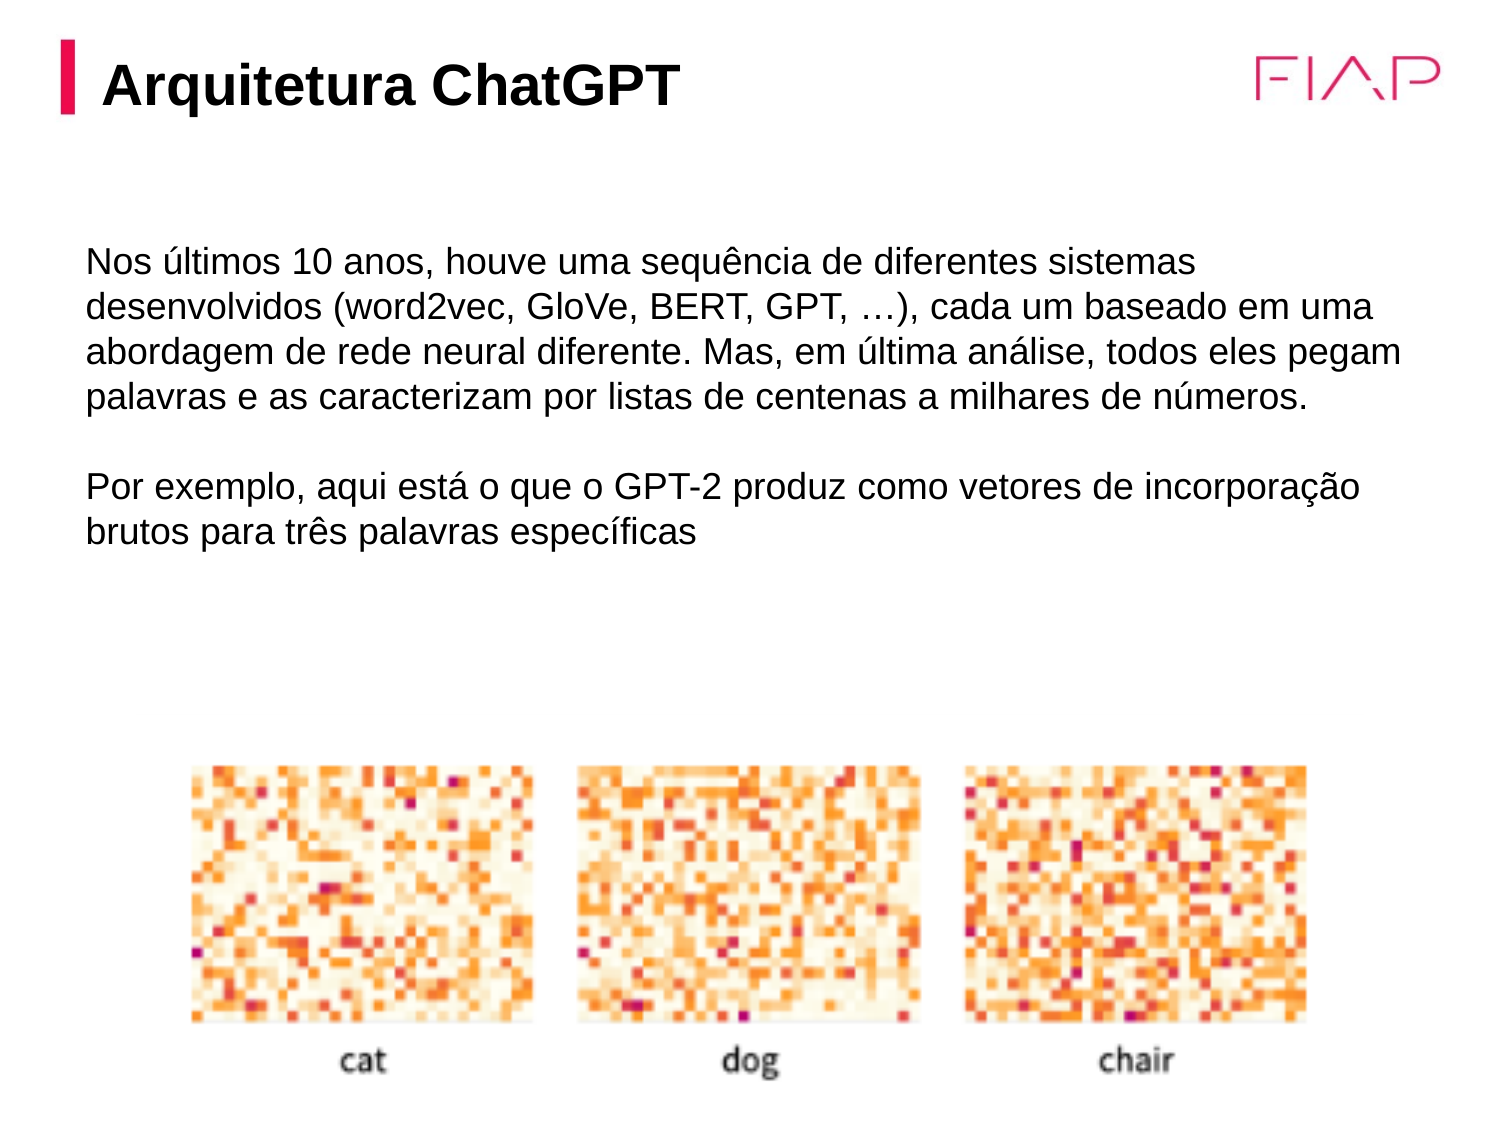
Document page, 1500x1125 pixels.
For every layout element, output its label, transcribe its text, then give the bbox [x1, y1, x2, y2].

text_box Nos últimos 10 anos, houve uma sequência de diferentes sistemas desenvolvidos (word2vec, GloVe, BERT, GPT, …), cada um baseado em uma abordagem de rede neural diferente. Mas, em última análise, todos eles pegam palavras e as caracterizam por listas de centenas a milhares de números. Por exemplo, aqui está o que o GPT-2 produz como vetores de incorporação brutos para três palavras específicas [70, 229, 1430, 559]
picture [0, 0, 1500, 1125]
text_box Arquitetura ChatGPT [87, 39, 1493, 125]
